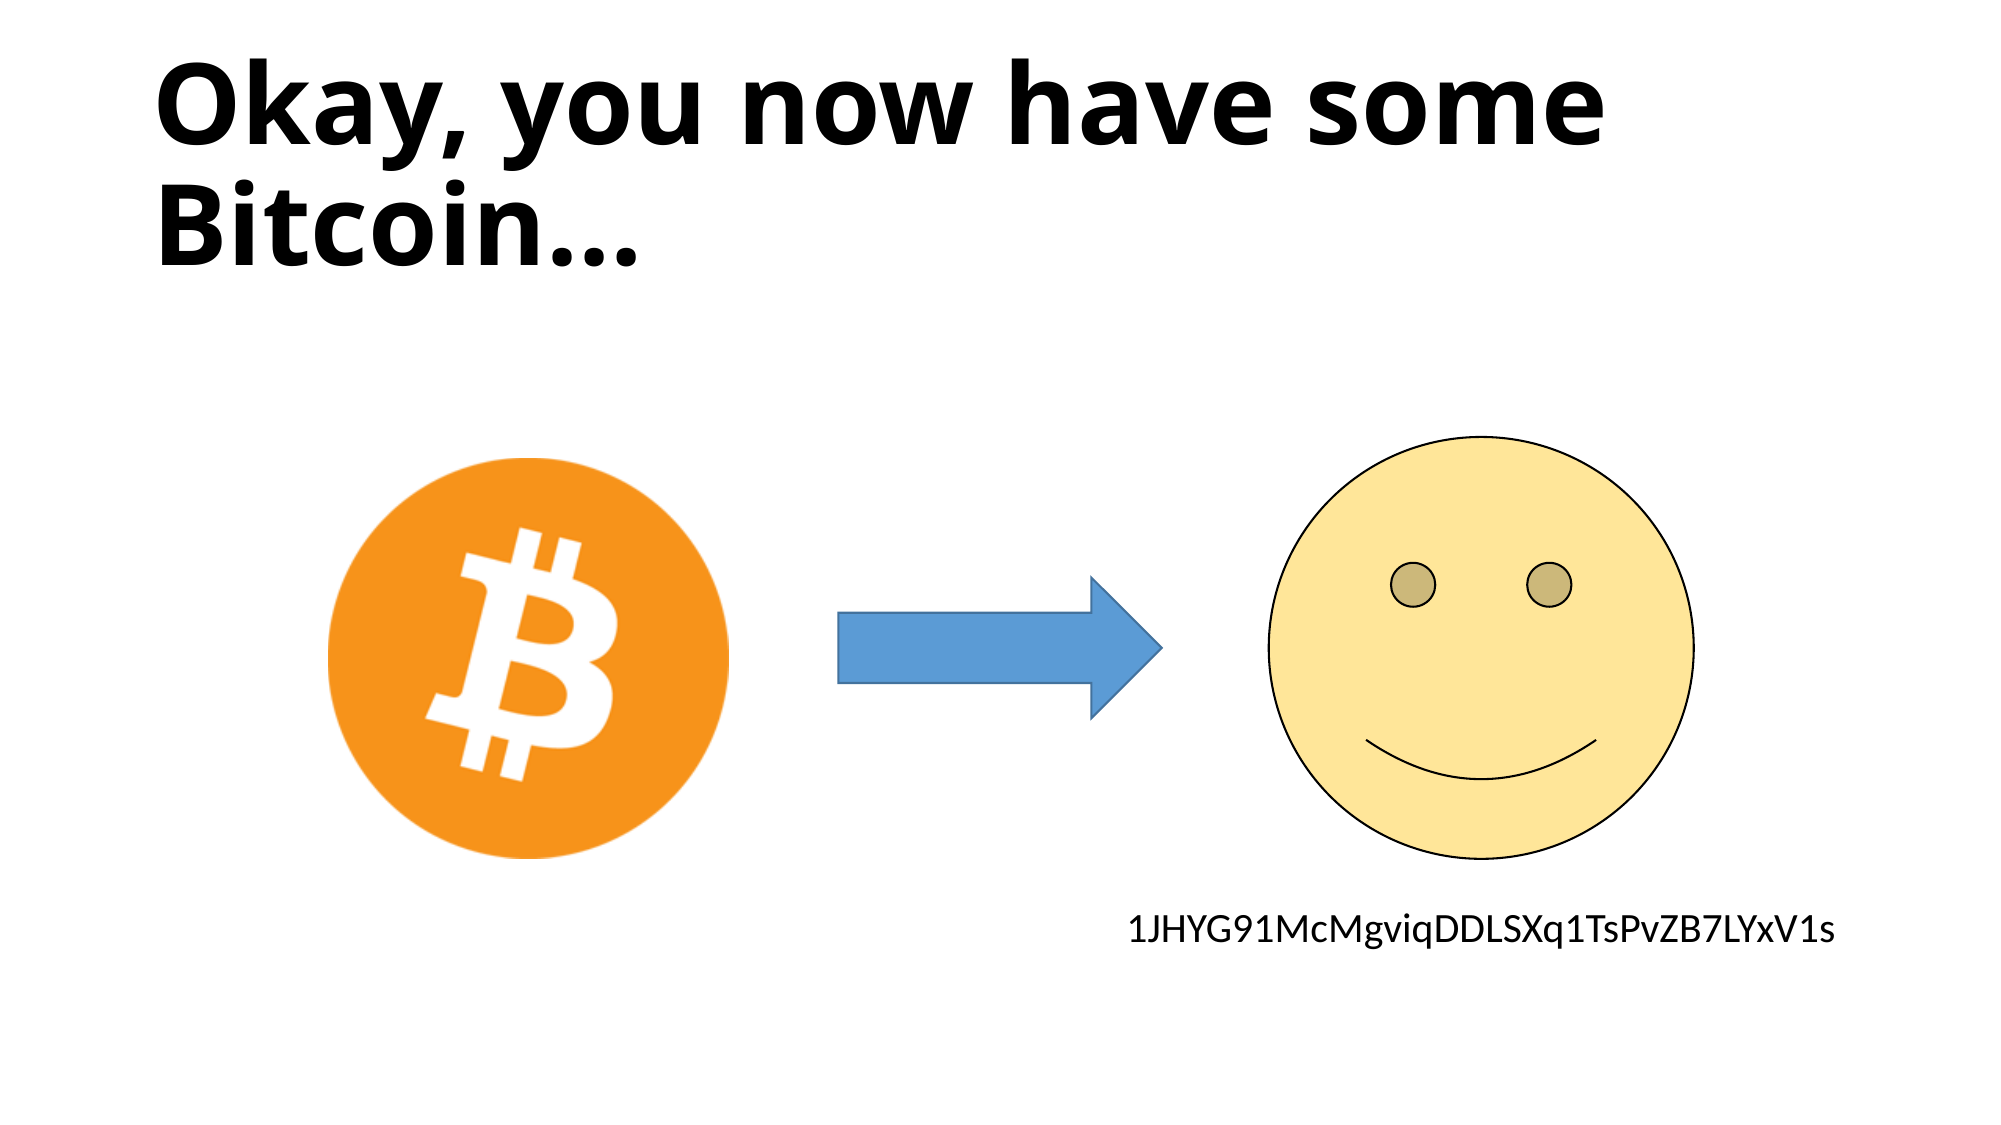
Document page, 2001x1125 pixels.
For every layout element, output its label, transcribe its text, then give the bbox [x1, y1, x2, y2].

text_box [1267, 435, 1695, 860]
title Okay, you now have some Bitcoin… [137, 59, 1863, 278]
picture [328, 458, 729, 859]
text_box [837, 575, 1164, 721]
text_box 1JHYG91McMgviqDDLSXq1TsPvZB7LYxV1s [1111, 892, 1851, 958]
